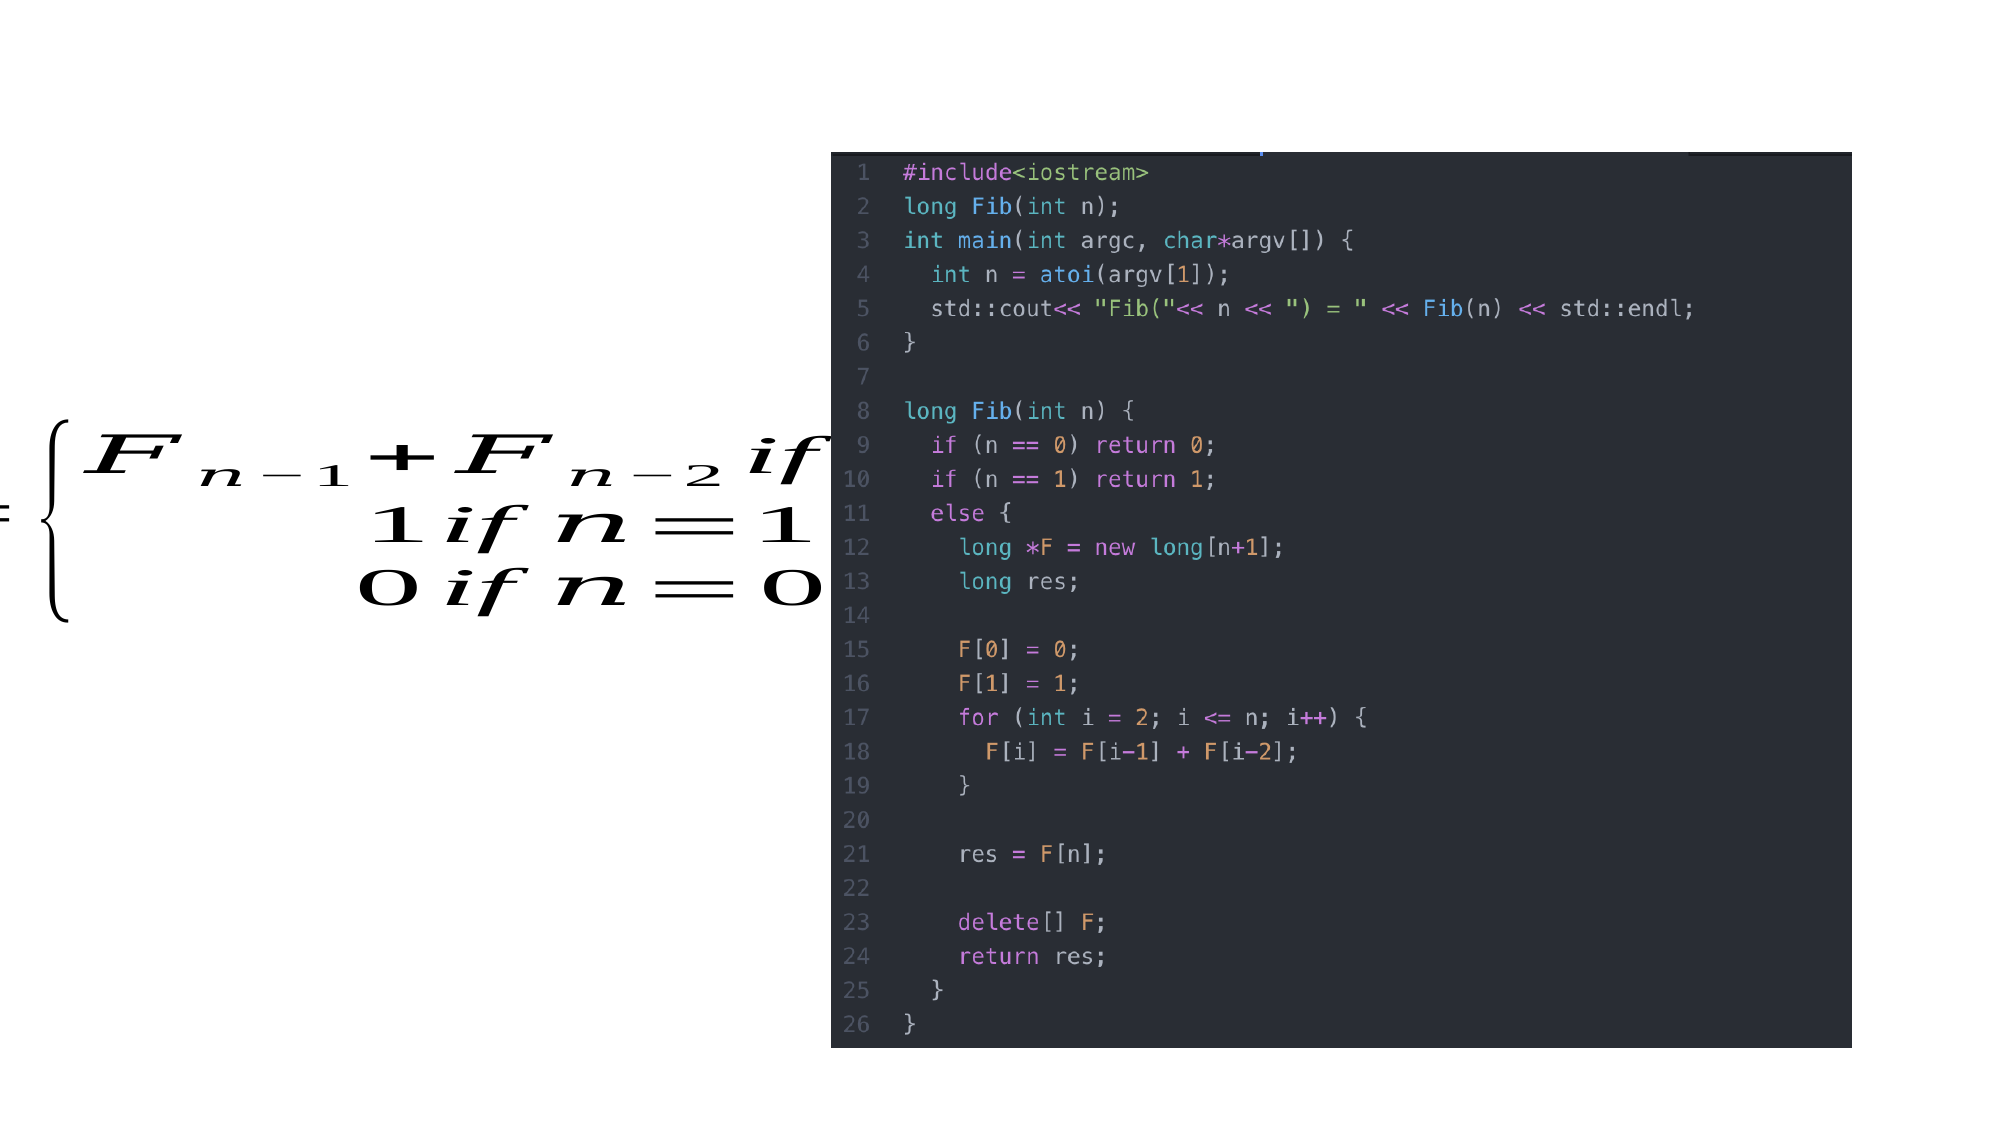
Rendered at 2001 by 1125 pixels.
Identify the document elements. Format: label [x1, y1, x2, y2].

picture [831, 152, 1852, 1048]
